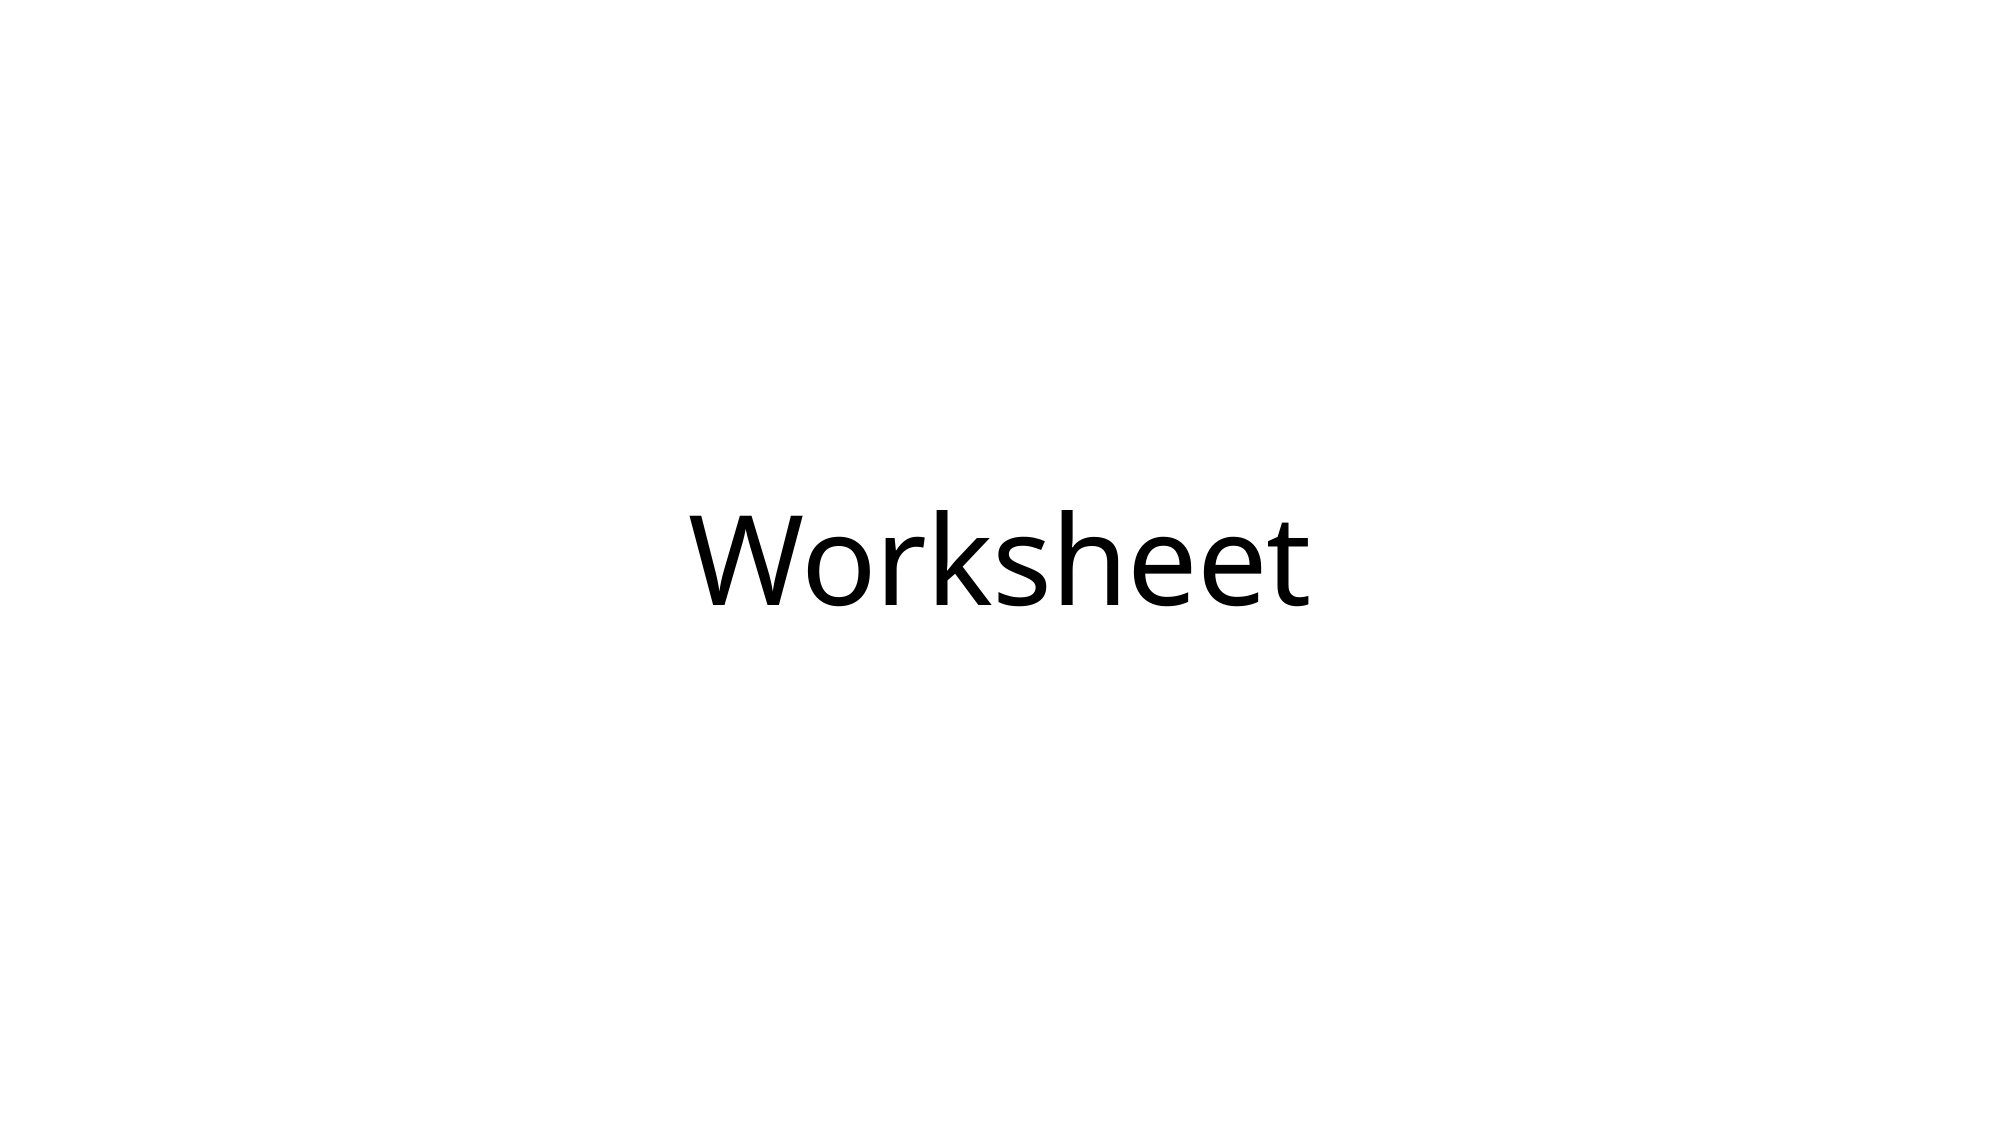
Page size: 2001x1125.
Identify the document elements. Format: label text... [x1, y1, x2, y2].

title Worksheet [249, 238, 1750, 631]
